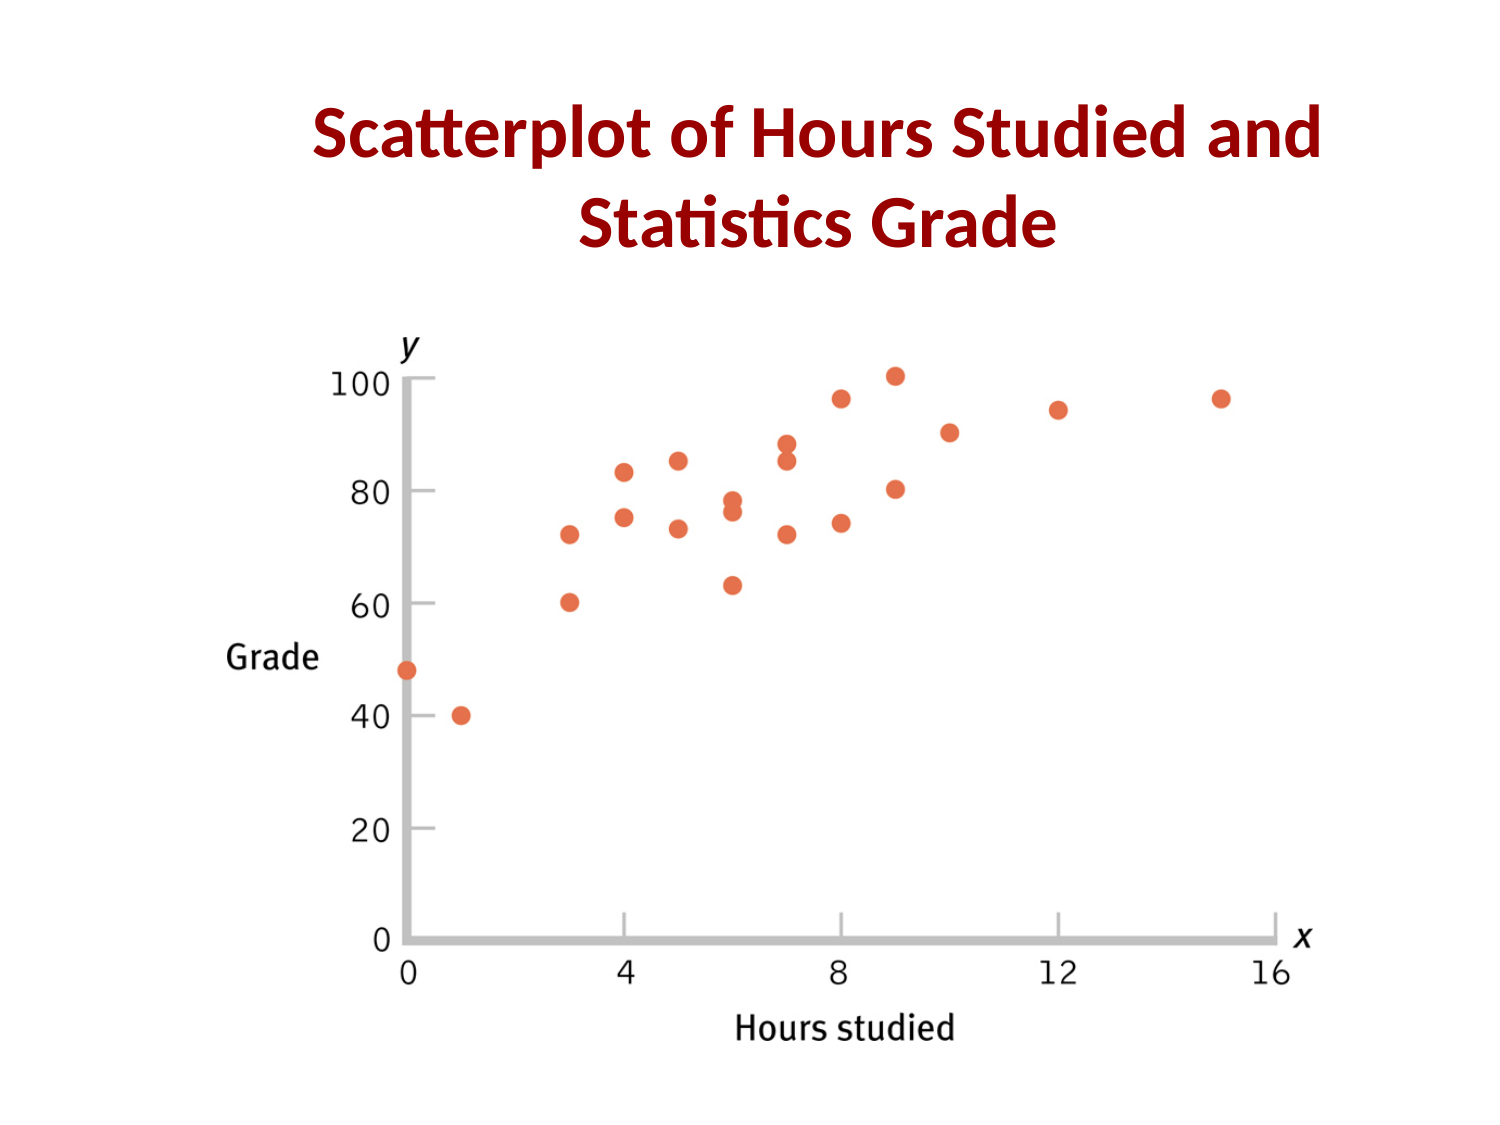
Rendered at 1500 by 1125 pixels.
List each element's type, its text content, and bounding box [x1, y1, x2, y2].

text_box Scatterplot of Hours Studied and Statistics Grade [249, 74, 1388, 270]
picture [227, 337, 1313, 1041]
